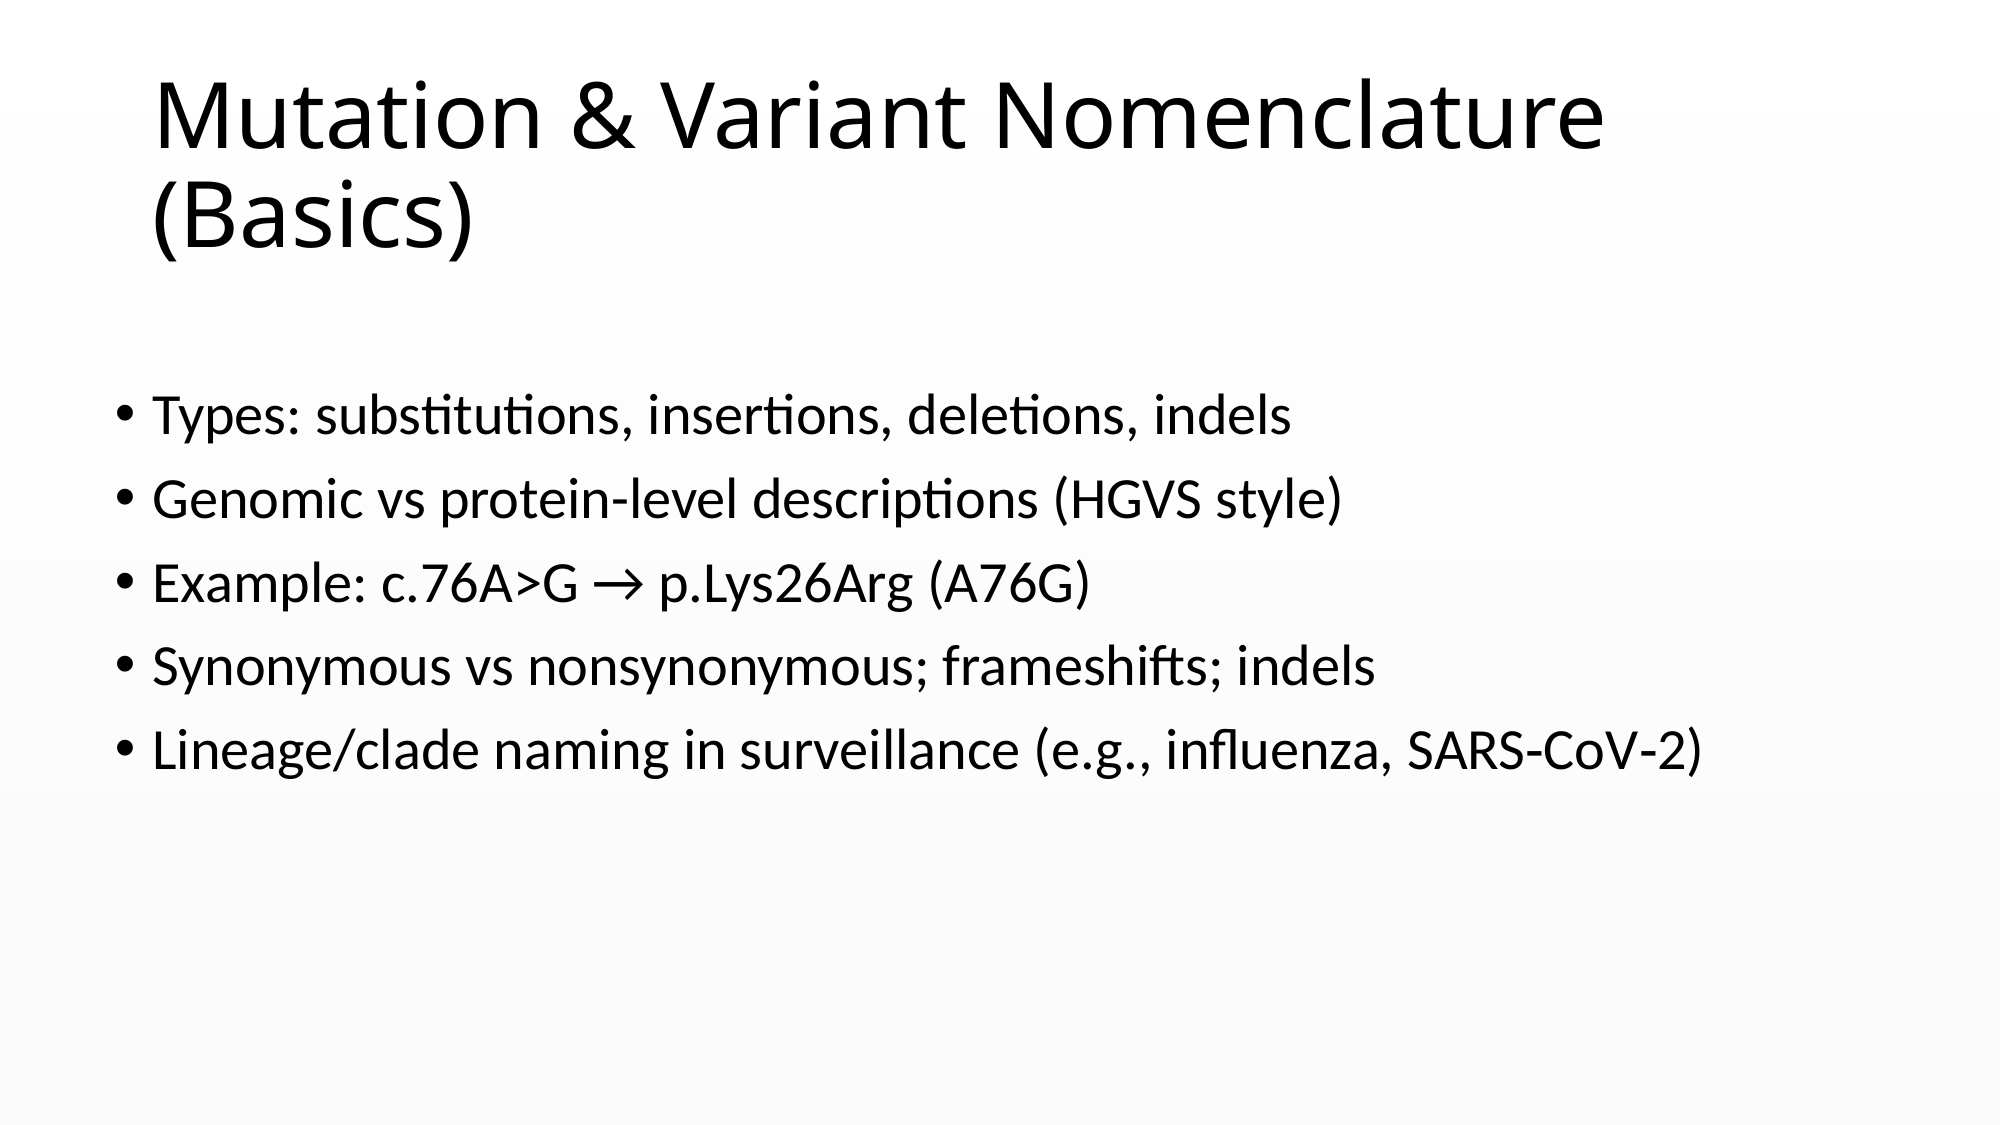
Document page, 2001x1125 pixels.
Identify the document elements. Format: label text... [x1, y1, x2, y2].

list Types: substitutions, insertions, deletions, indels Genomic vs protein-level descriptions (HGVS style) Example: c.76A>G → p.Lys26Arg (A76G) Synonymous vs nonsynonymous; frameshifts; indels Lineage/clade naming in surveillance (e.g., influenza, SARS‑CoV‑2) [99, 377, 1900, 835]
title Mutation & Variant Nomenclature (Basics) [137, 59, 1863, 278]
